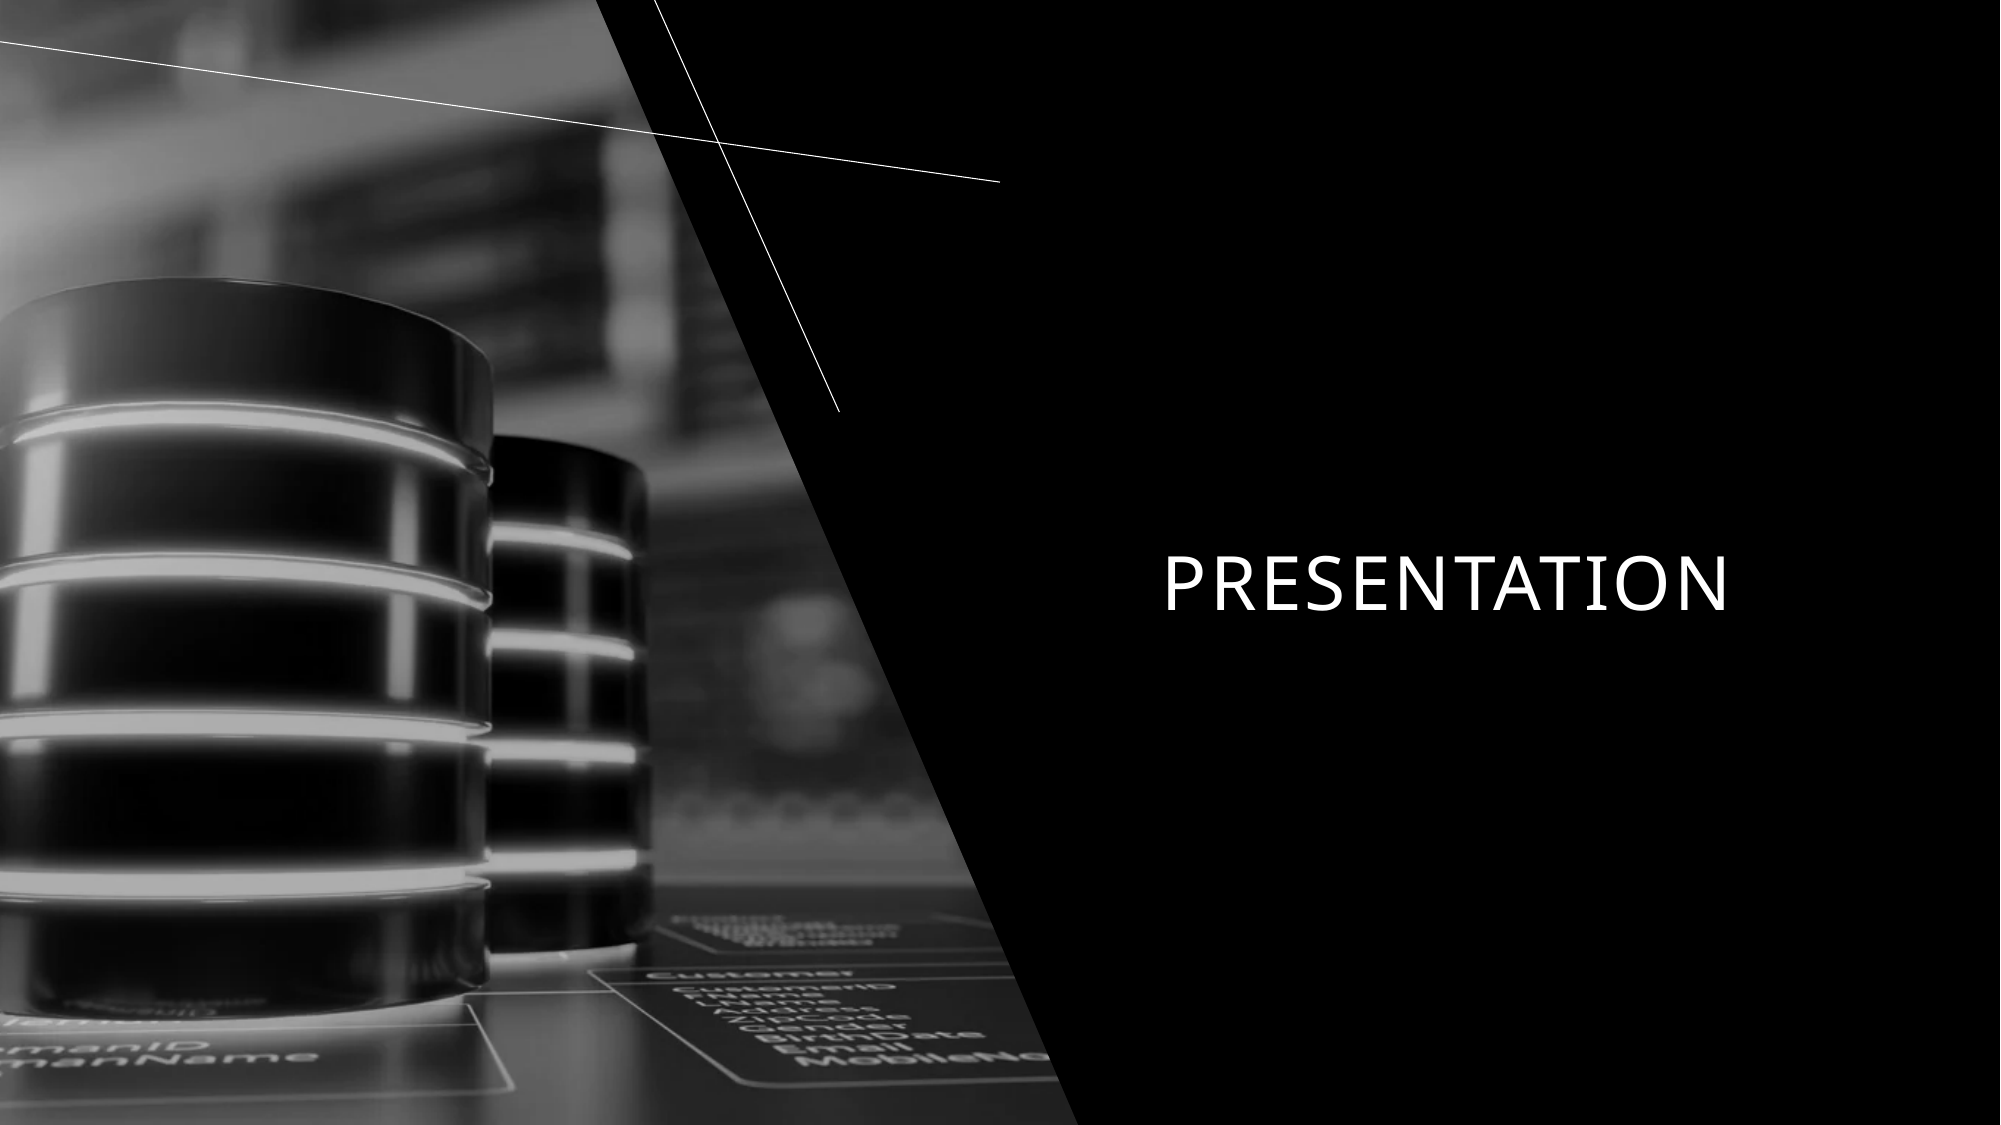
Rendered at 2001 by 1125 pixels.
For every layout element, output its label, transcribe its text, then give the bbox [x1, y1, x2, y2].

title Presentation [1146, 80, 1833, 634]
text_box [0, 41, 1000, 183]
picture [0, 0, 1079, 1125]
